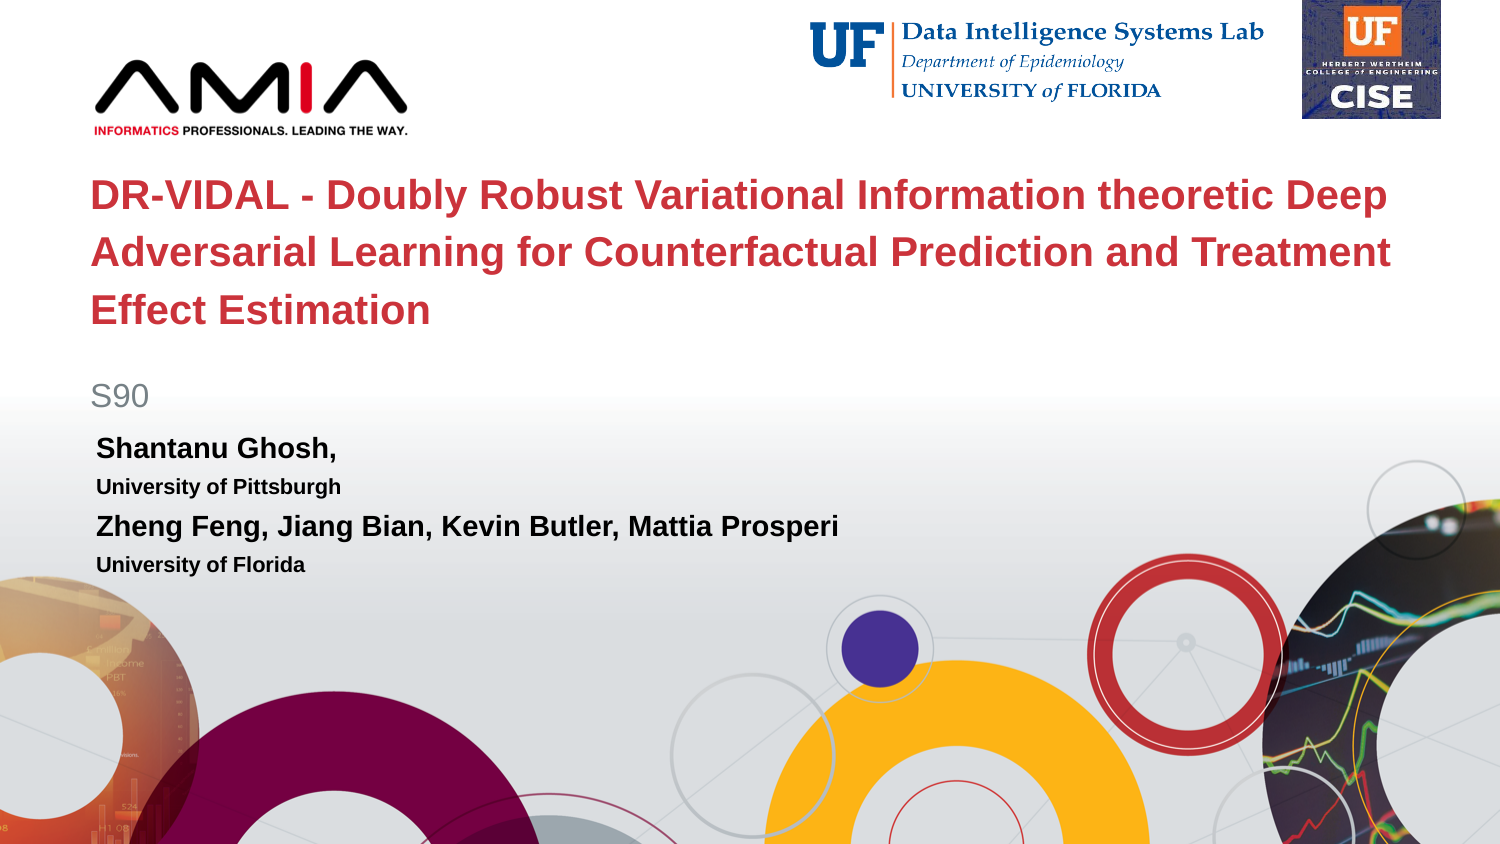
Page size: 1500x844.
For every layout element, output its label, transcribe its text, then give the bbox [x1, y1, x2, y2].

list DR-VIDAL - Doubly Robust Variational Information theoretic Deep Adversarial Learning for Counterfactual Prediction and Treatment Effect Estimation S90 [90, 150, 1397, 415]
subtitle Shantanu Ghosh, University of Pittsburgh Zheng Feng, Jiang Bian, Kevin Butler, Mattia Prosperi University of Florida [96, 429, 1270, 623]
picture [0, 0, 1500, 844]
